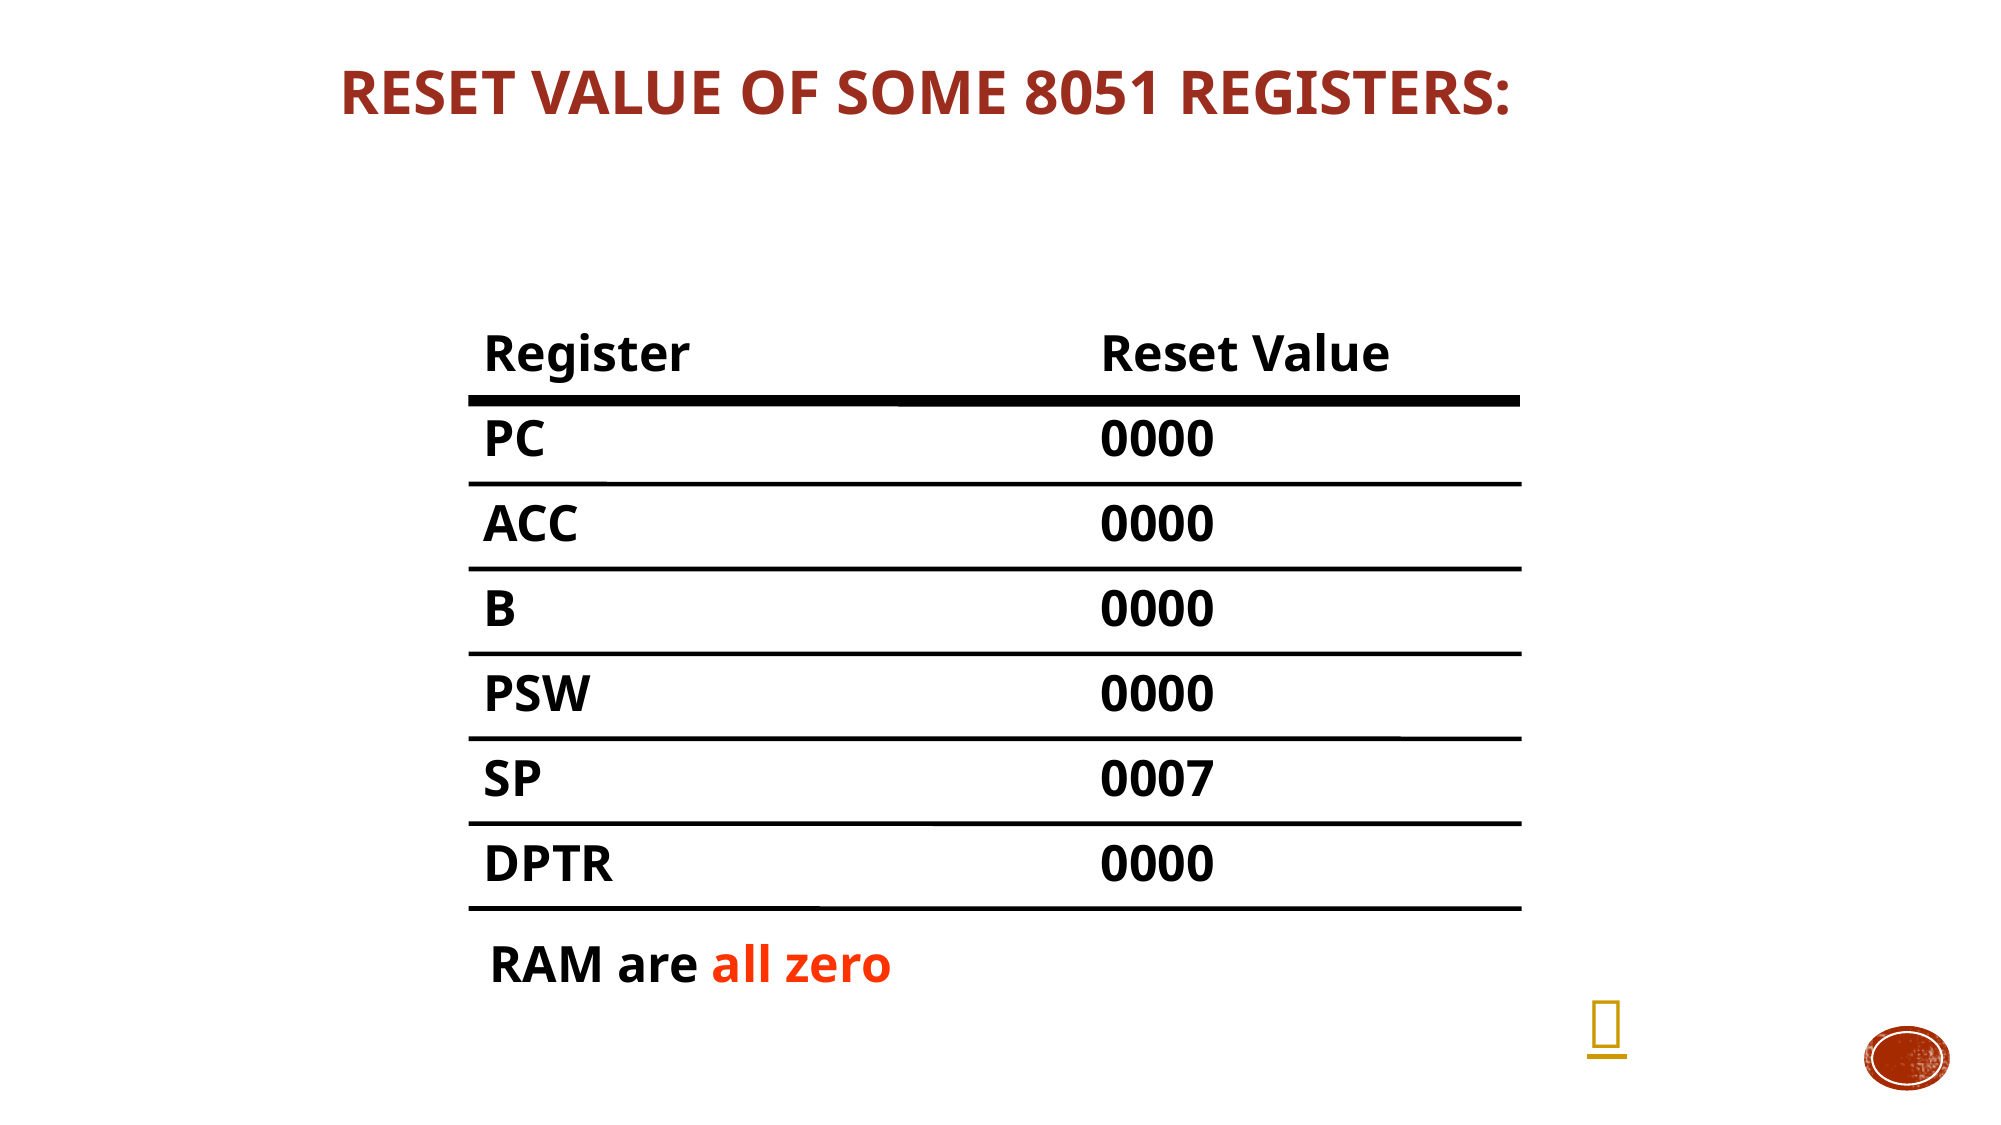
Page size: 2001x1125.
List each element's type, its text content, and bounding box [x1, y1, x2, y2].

text_box B [468, 569, 1086, 653]
text_box PC [468, 401, 1086, 484]
text_box PSW [468, 654, 1086, 738]
text_box ACC [468, 485, 1086, 569]
text_box RAM are all zero [474, 924, 1093, 1010]
text_box 0000 [1086, 824, 1522, 908]
text_box 0007 [1086, 739, 1522, 823]
text_box Register [468, 314, 1086, 400]
text_box 0000 [1086, 570, 1522, 653]
text_box DPTR [468, 824, 1086, 908]
text_box 0000 [1086, 485, 1522, 569]
title RESET Value of Some 8051 Registers: [324, 54, 1675, 159]
text_box SP [468, 739, 1086, 823]
text_box 0000 [1086, 654, 1522, 738]
text_box 0000 [1086, 400, 1522, 484]
table_header Op code [1864, 1026, 1951, 1091]
text_box  [1550, 975, 1664, 1081]
text_box Reset Value [1086, 314, 1522, 400]
